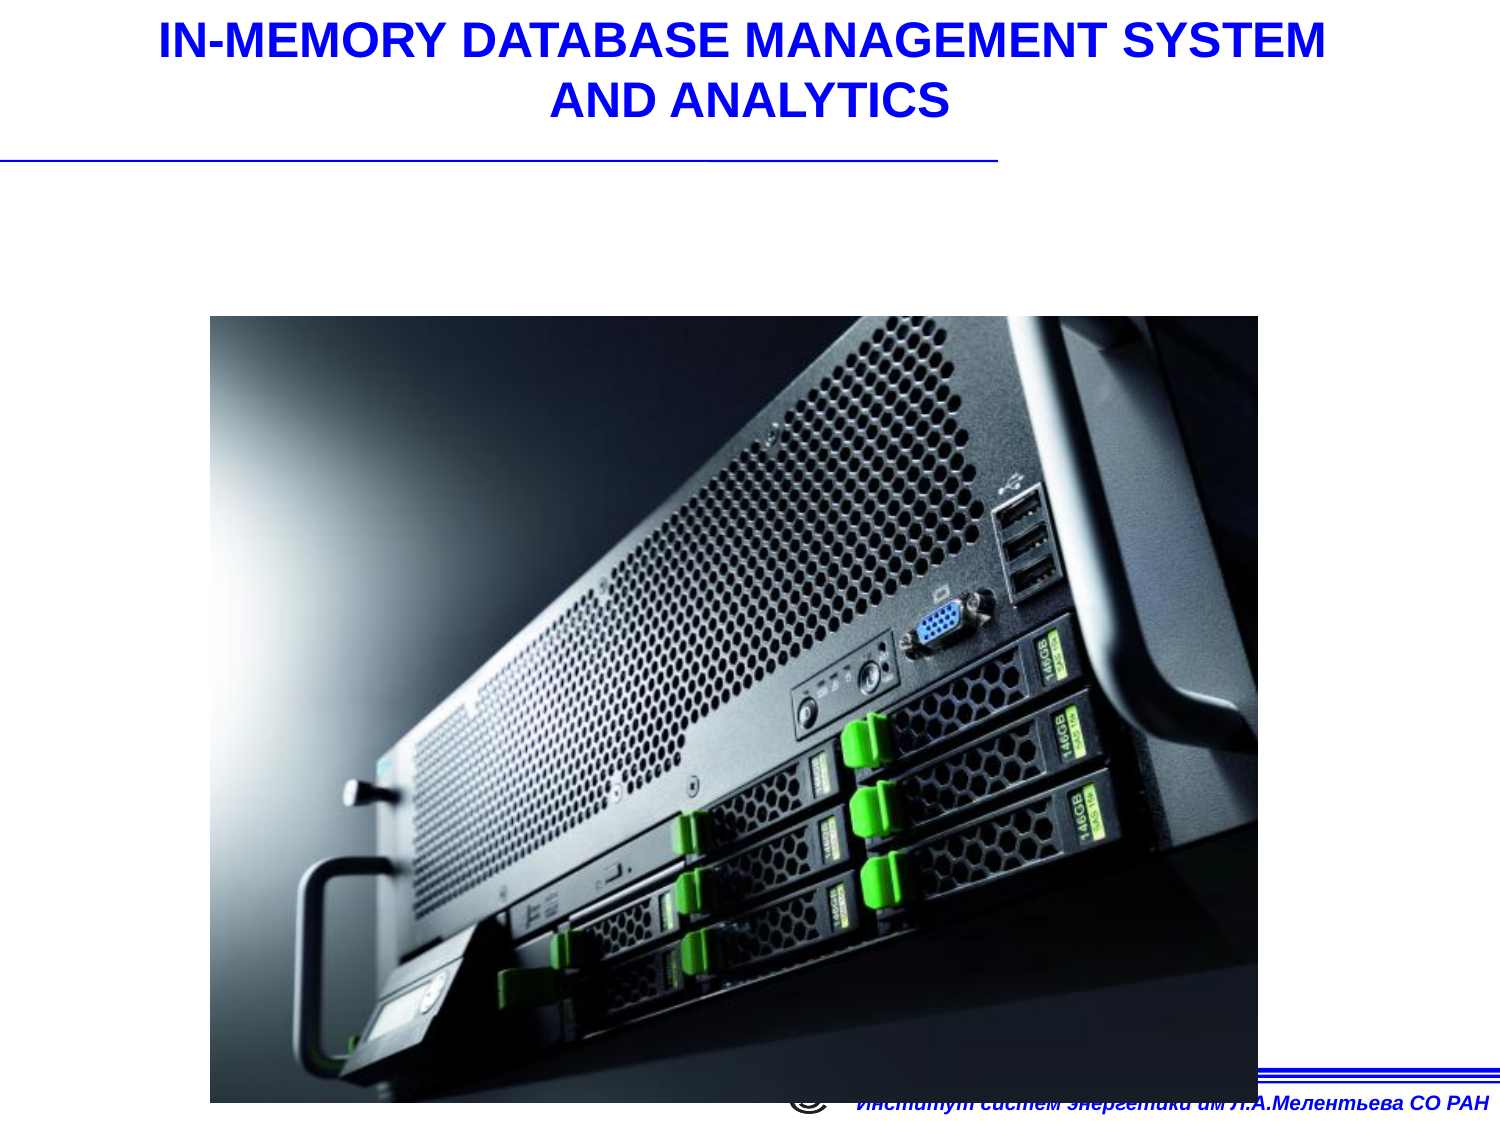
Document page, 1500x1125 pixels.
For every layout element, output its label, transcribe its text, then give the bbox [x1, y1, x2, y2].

title IN-MEMORY DATABASE MANAGEMENT SYSTEM AND ANALYTICS [75, 0, 1425, 197]
picture [210, 316, 1259, 1103]
